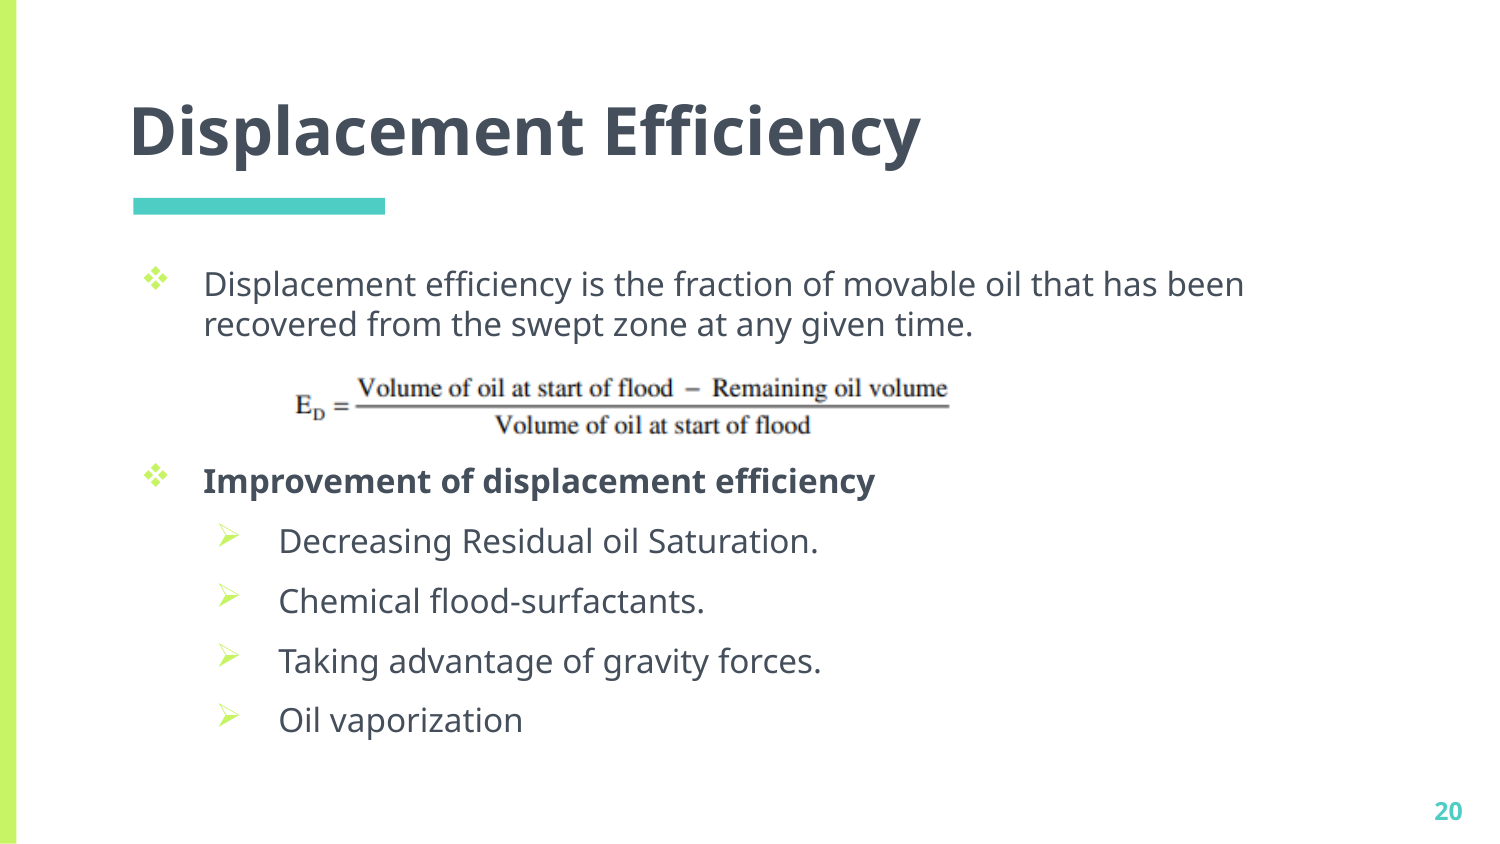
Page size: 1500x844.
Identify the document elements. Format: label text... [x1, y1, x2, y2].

title Displacement Efficiency [113, 24, 1387, 184]
picture [278, 363, 986, 461]
list Displacement efficiency is the fraction of movable oil that has been recovered from the swept zone at any given time. Improvement of displacement efficiency Decreasing Residual oil Saturation. Chemical flood-surfactants. Taking advantage of gravity forces. Oil vaporization [113, 247, 1417, 781]
slide_number 20 [1403, 780, 1494, 832]
